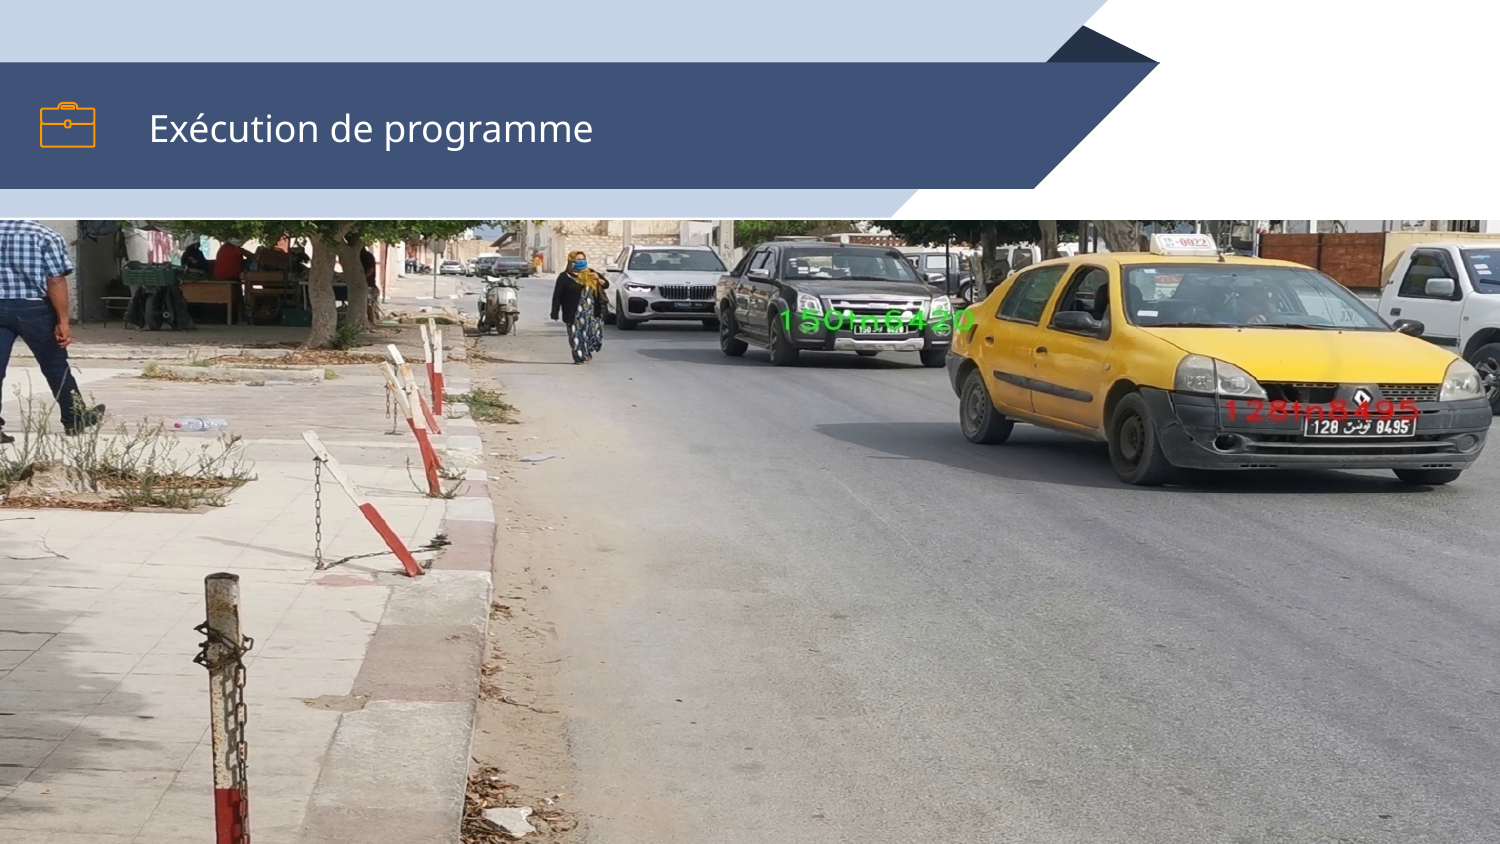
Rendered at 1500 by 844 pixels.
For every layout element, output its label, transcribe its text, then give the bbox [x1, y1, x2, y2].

picture [0, 220, 1500, 844]
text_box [40, 102, 95, 147]
title Exécution de programme [133, 64, 1035, 190]
